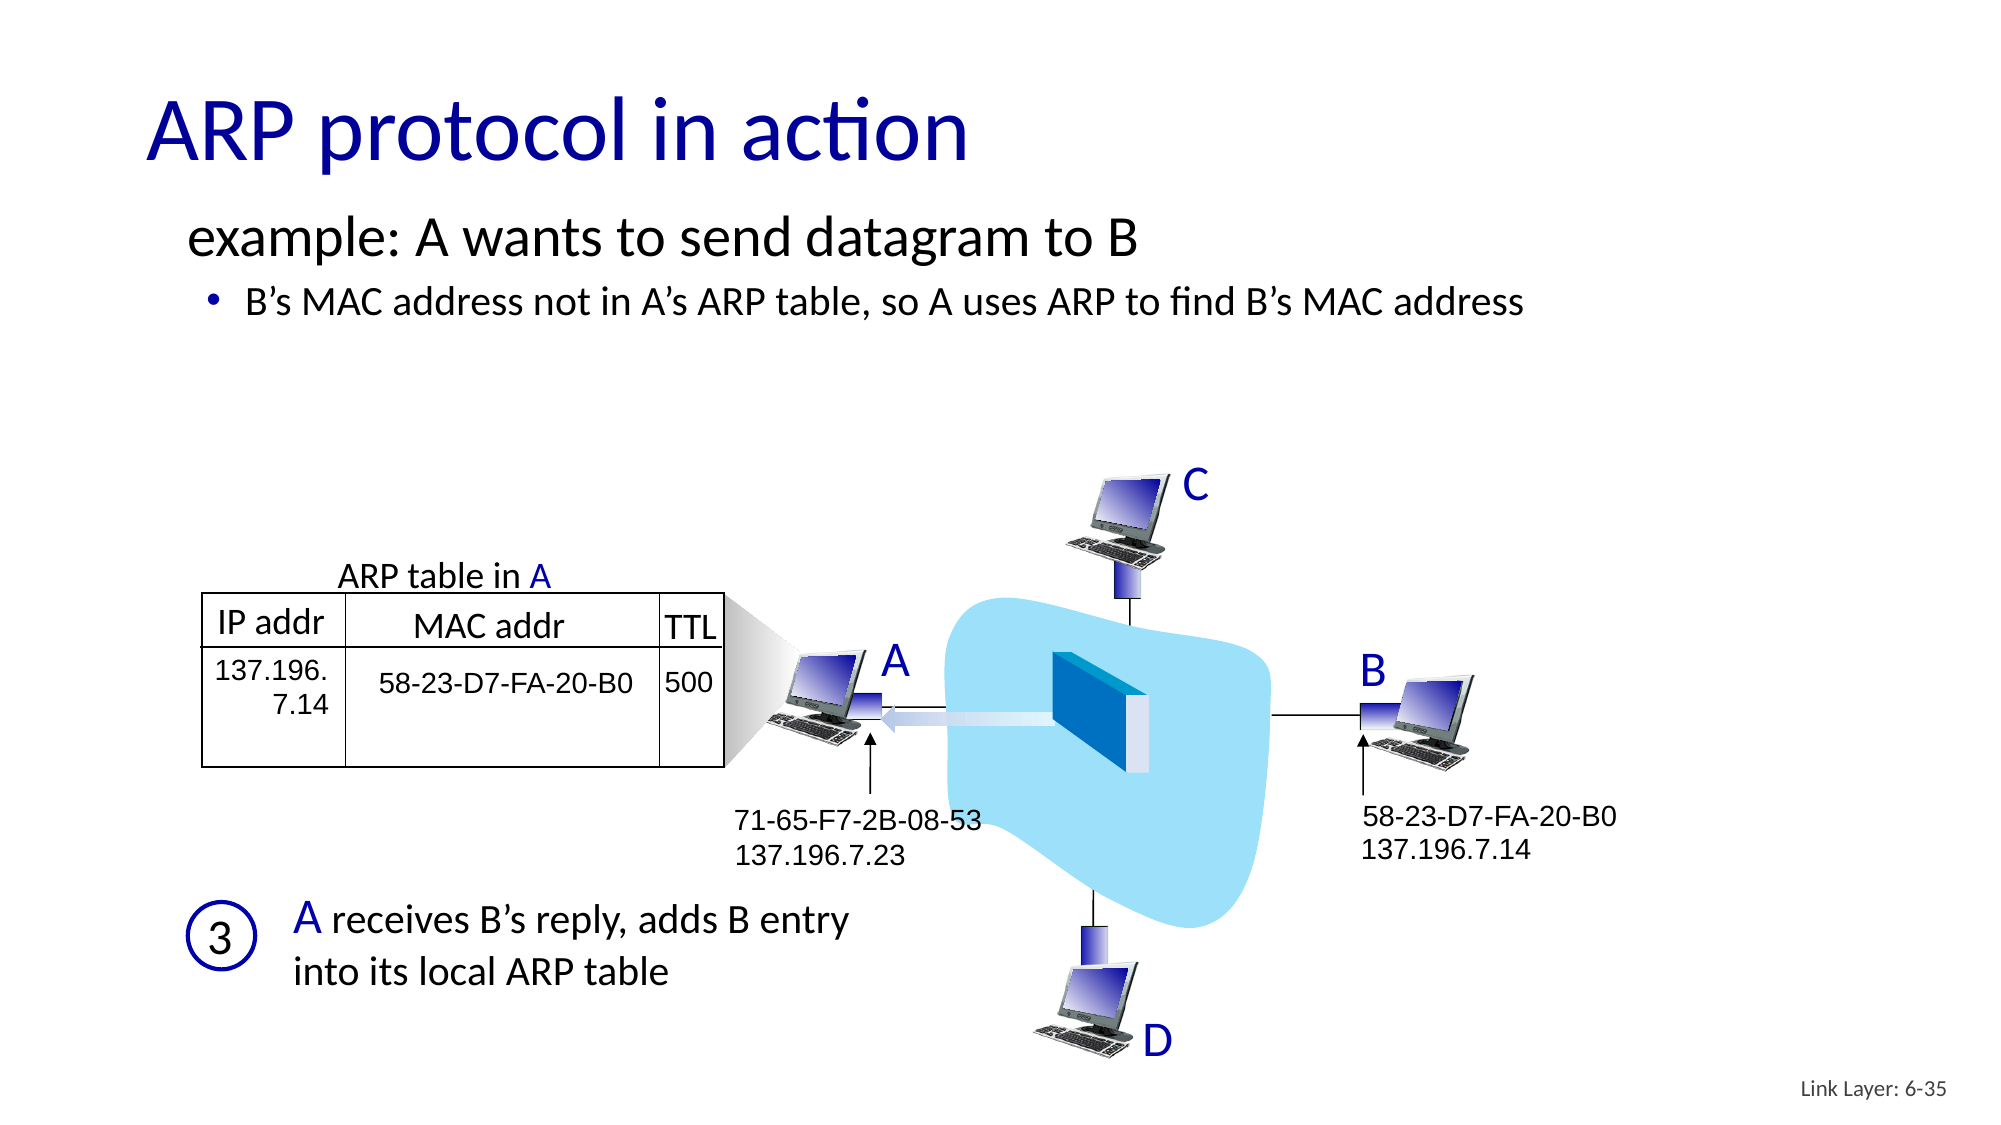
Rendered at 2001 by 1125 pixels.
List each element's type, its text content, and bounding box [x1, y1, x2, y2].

text_box 58-23-D7-FA-20-B0 [1347, 790, 1633, 840]
text_box [945, 597, 1271, 929]
text_box 71-65-F7-2B-08-53 [719, 793, 998, 844]
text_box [199, 643, 729, 730]
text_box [187, 876, 881, 1003]
text_box C [1167, 443, 1225, 518]
text_box 137.196.7.14 [1346, 822, 1547, 873]
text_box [880, 651, 1150, 773]
title ARP protocol in action [131, 57, 1857, 205]
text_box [1039, 468, 1173, 578]
text_box D [1127, 998, 1189, 1074]
text_box [1081, 926, 1108, 957]
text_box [800, 644, 869, 754]
text_box example: A wants to send datagram to B B’s MAC address not in A’s ARP table, so A uses ARP to find B’s MAC address [172, 198, 1824, 354]
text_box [1342, 670, 1476, 779]
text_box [1006, 957, 1141, 1066]
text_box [194, 543, 800, 769]
text_box [869, 695, 880, 720]
text_box B [1344, 629, 1402, 670]
text_box [869, 732, 877, 793]
slide_number Link Layer: 6-35 [1512, 1056, 1963, 1117]
text_box A [866, 619, 925, 695]
text_box [1114, 578, 1141, 599]
text_box 137.196.7.23 [720, 829, 921, 880]
